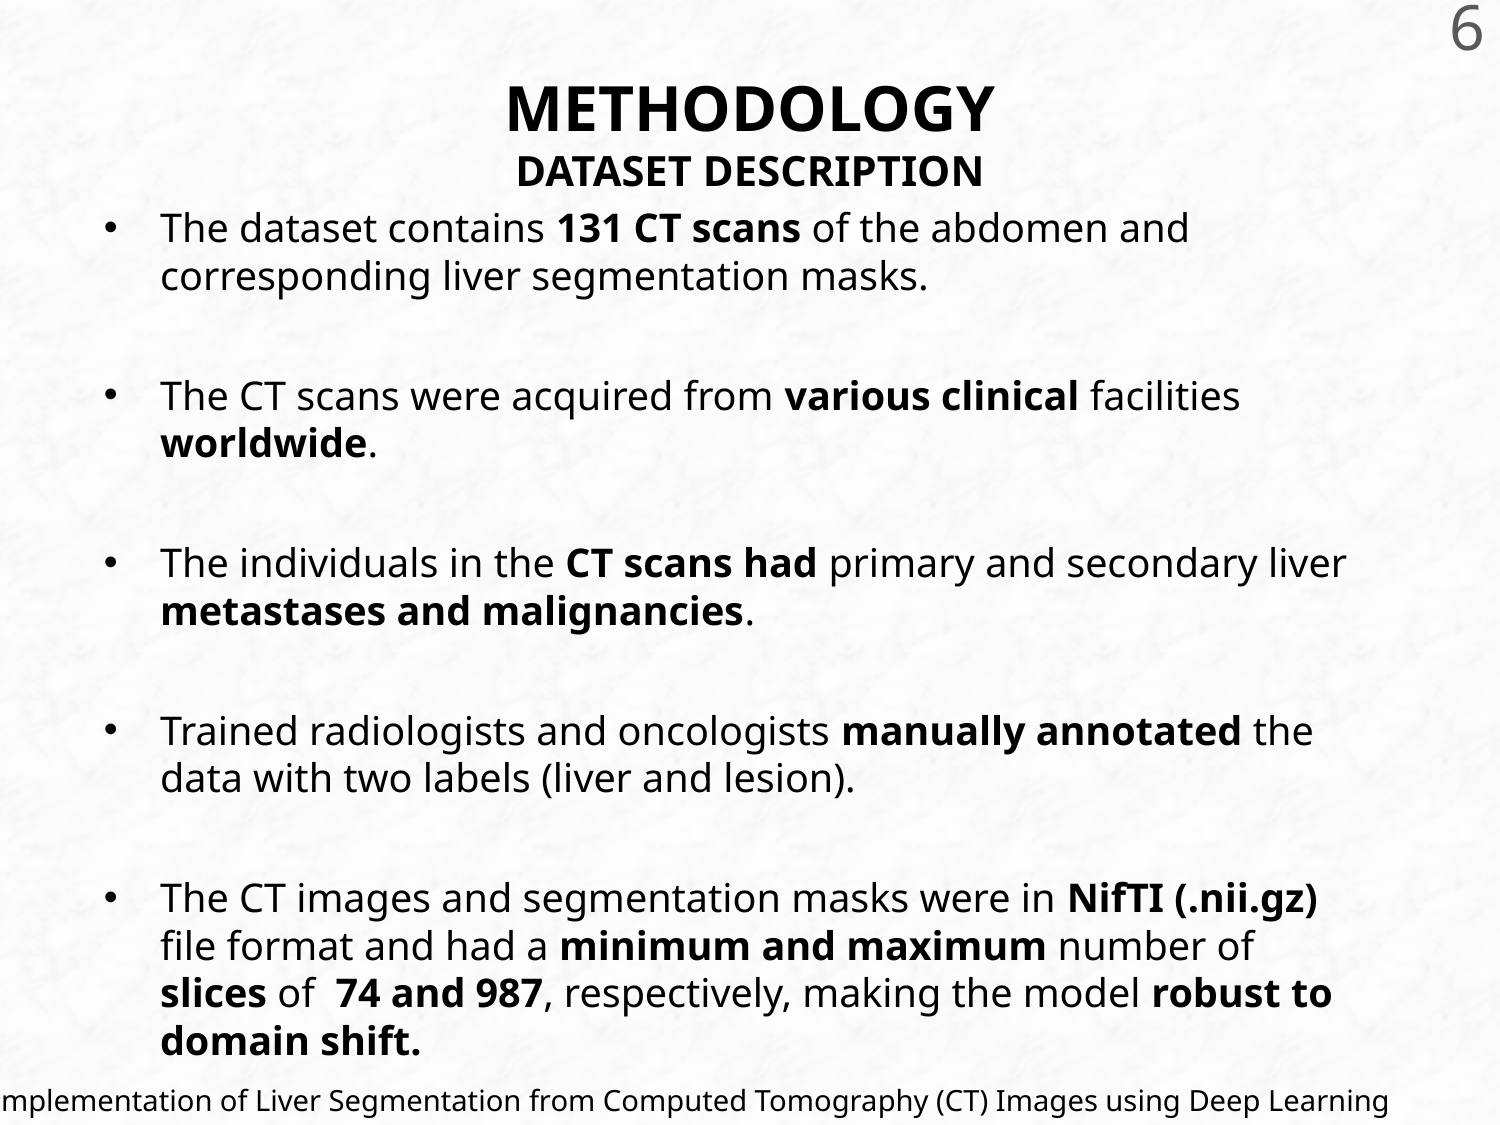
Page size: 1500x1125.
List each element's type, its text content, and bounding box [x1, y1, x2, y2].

slide_number 6 [1162, 0, 1500, 60]
text_box Implementation of Liver Segmentation from Computed Tomography (CT) Images using Deep Learning [0, 1074, 1441, 1125]
text_box DATASET DESCRIPTION [500, 137, 1000, 203]
text_box The dataset contains 131 CT scans of the abdomen and corresponding liver segmentation masks. The CT scans were acquired from various clinical facilities worldwide. The individuals in the CT scans had primary and secondary liver metastases and malignancies. Trained radiologists and oncologists manually annotated the data with two labels (liver and lesion). The CT images and segmentation masks were in NifTI (.nii.gz) file format and had a minimum and maximum number of slices of 74 and 987, respectively, making the model robust to domain shift. [103, 203, 1362, 1064]
text_box METHODOLOGY [489, 61, 1011, 152]
